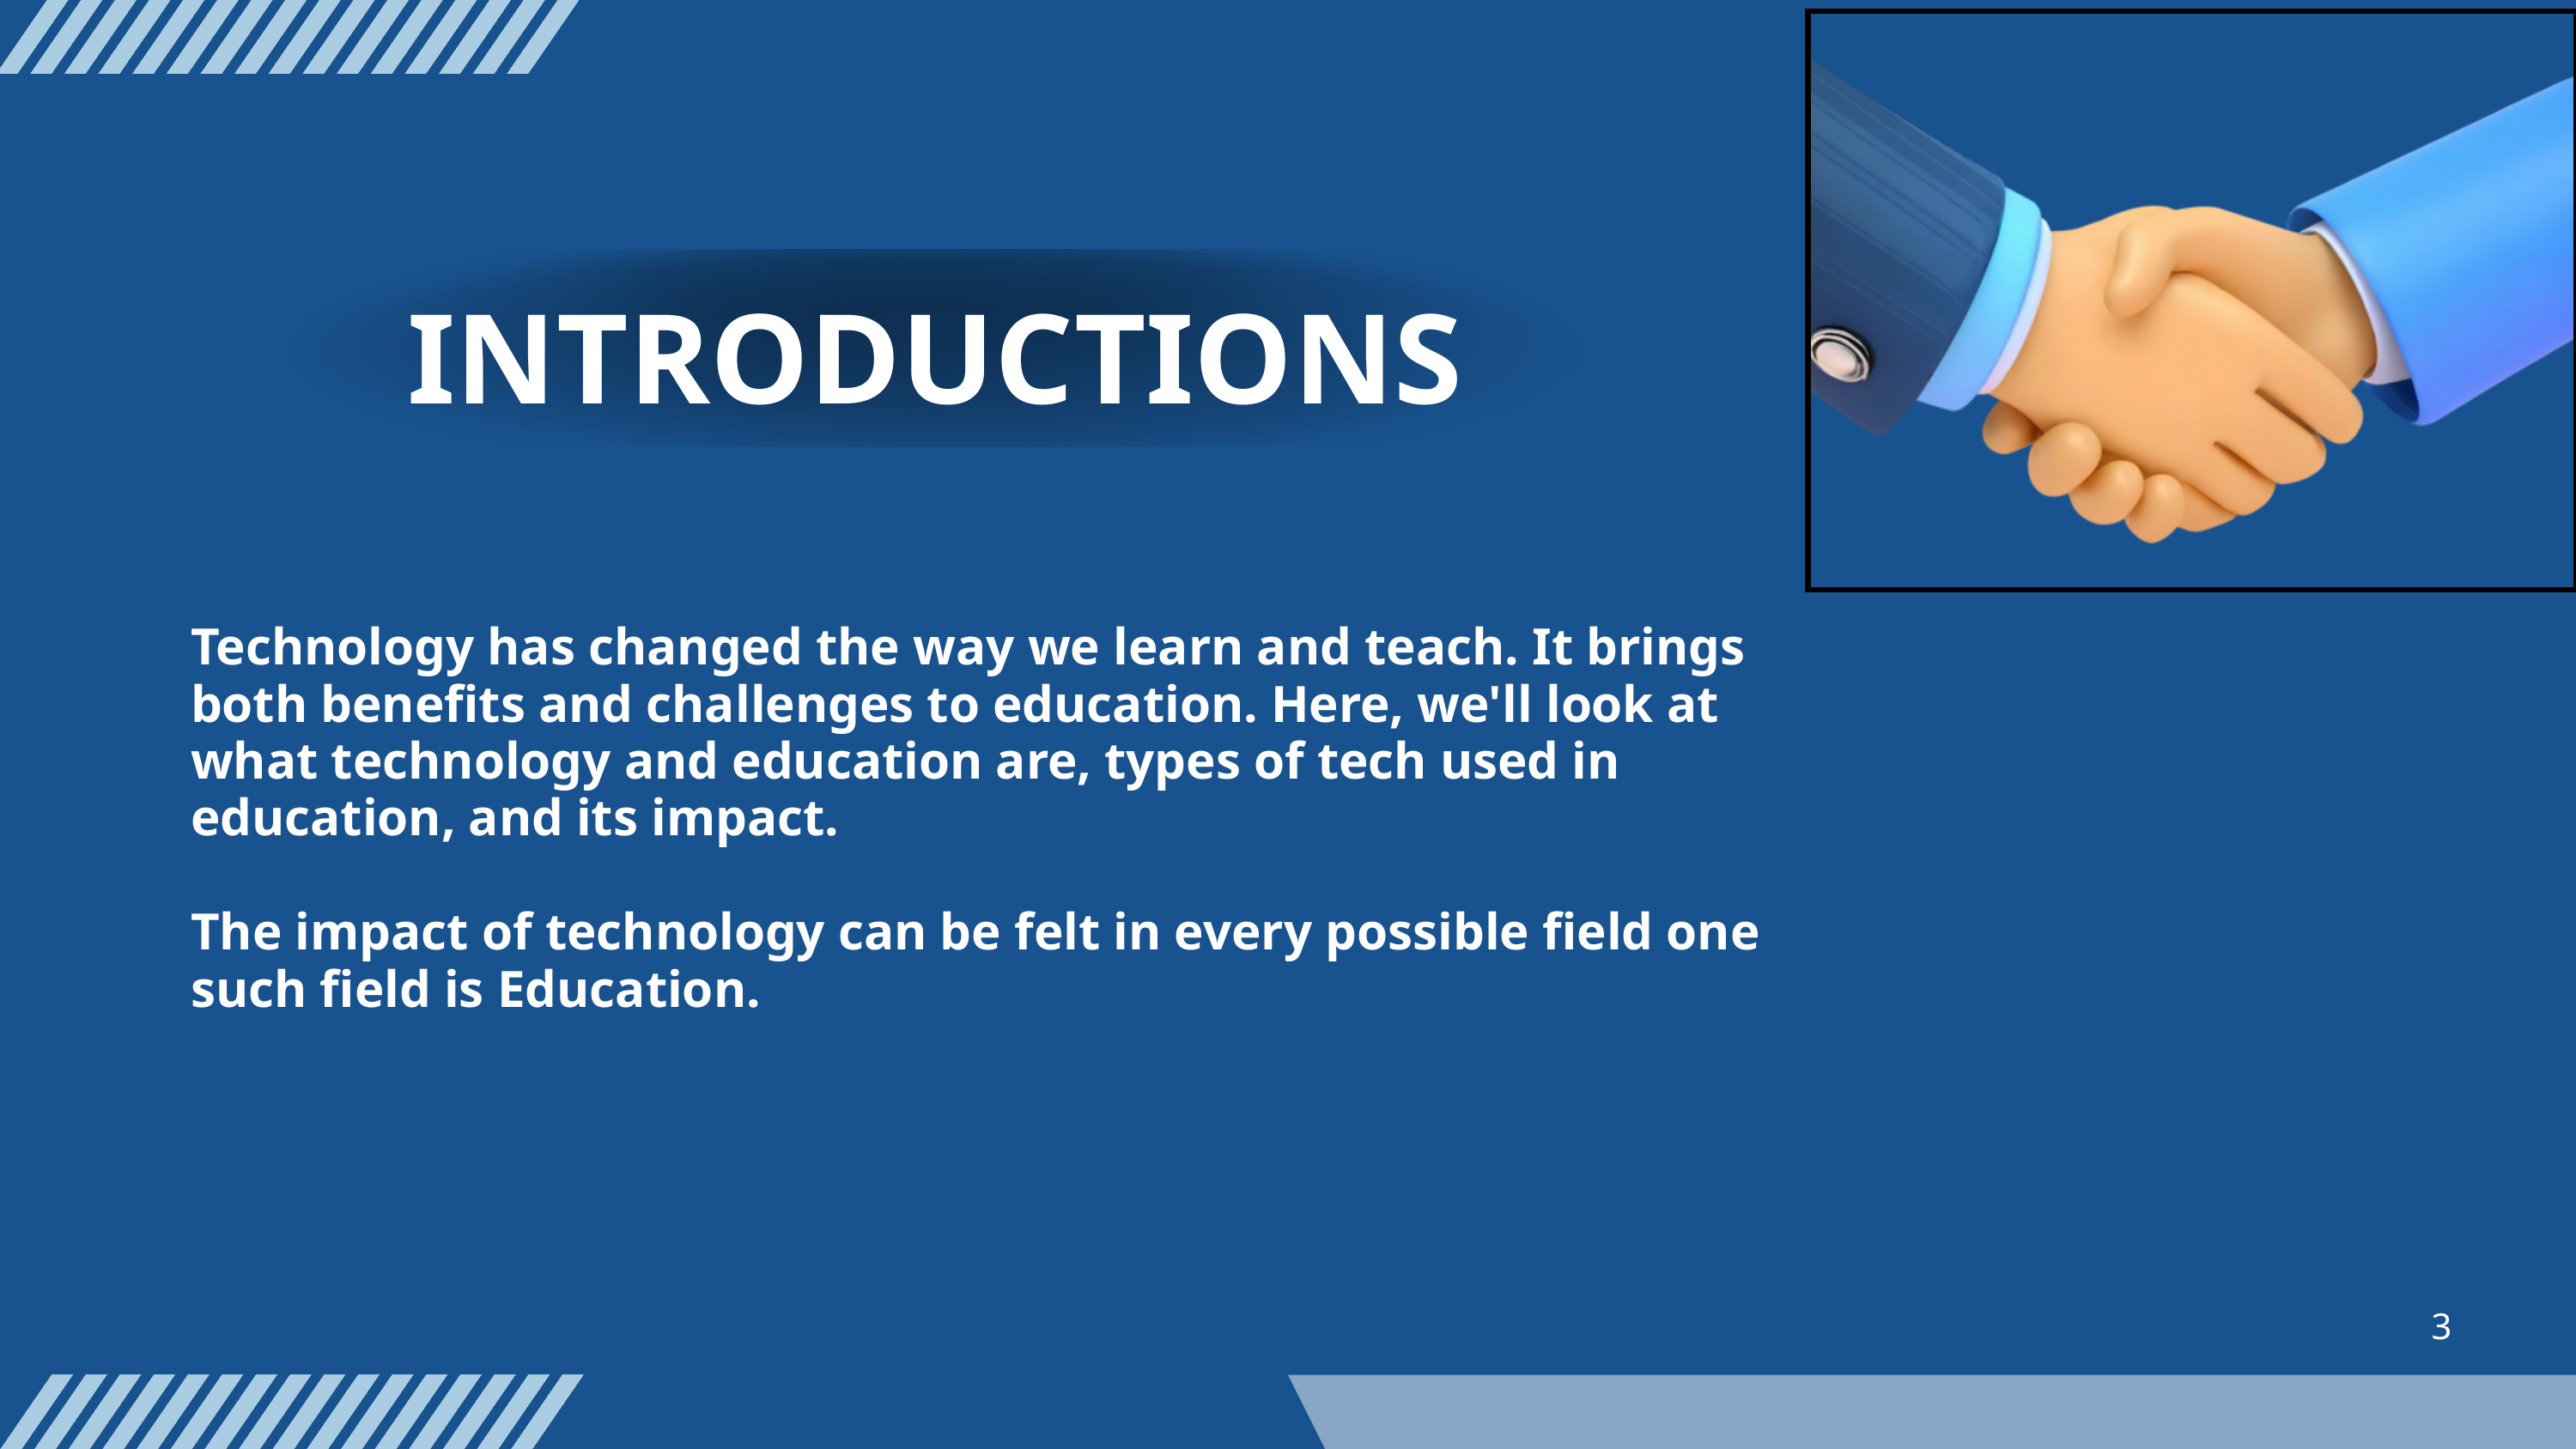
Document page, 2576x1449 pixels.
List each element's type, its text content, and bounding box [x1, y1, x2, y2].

text_box INTRODUCTIONS [337, 255, 1534, 429]
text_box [1287, 1374, 2576, 1449]
text_box [288, 249, 1583, 447]
text_box [0, 1374, 584, 1449]
text_box [0, 0, 580, 74]
text_box 3 [2431, 1296, 2452, 1348]
text_box [1807, 11, 2576, 591]
text_box Technology has changed the way we learn and teach. It brings both benefits and challenges to education. Here, we'll look at what technology and education are, types of tech used in education, and its impact. The impact of technology can be felt in every possible field one such field is Education. [190, 617, 1808, 1018]
